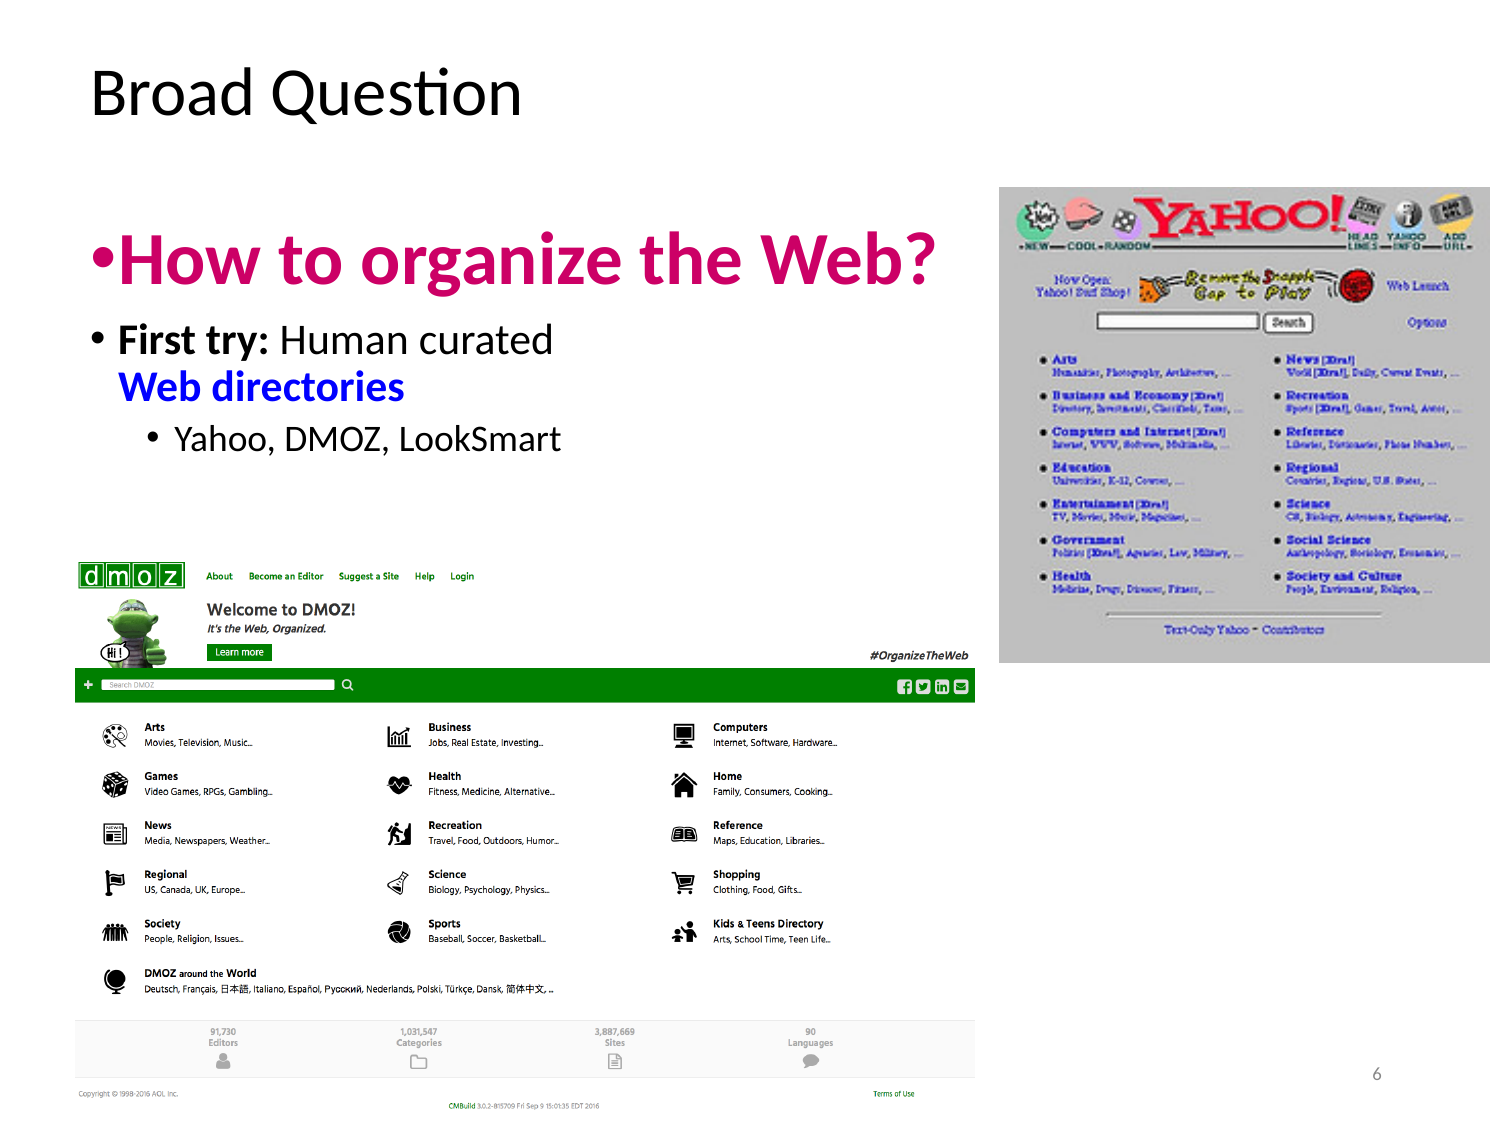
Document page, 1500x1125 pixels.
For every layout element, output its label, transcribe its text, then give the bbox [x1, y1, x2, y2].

list How to organize the Web? First try: Human curated Web directories Yahoo, DMOZ, LookSmart [75, 212, 1425, 1100]
picture [999, 187, 1490, 663]
title Broad Question [75, 12, 1500, 175]
picture [74, 557, 975, 1120]
slide_number ‹#› [1059, 1042, 1397, 1103]
